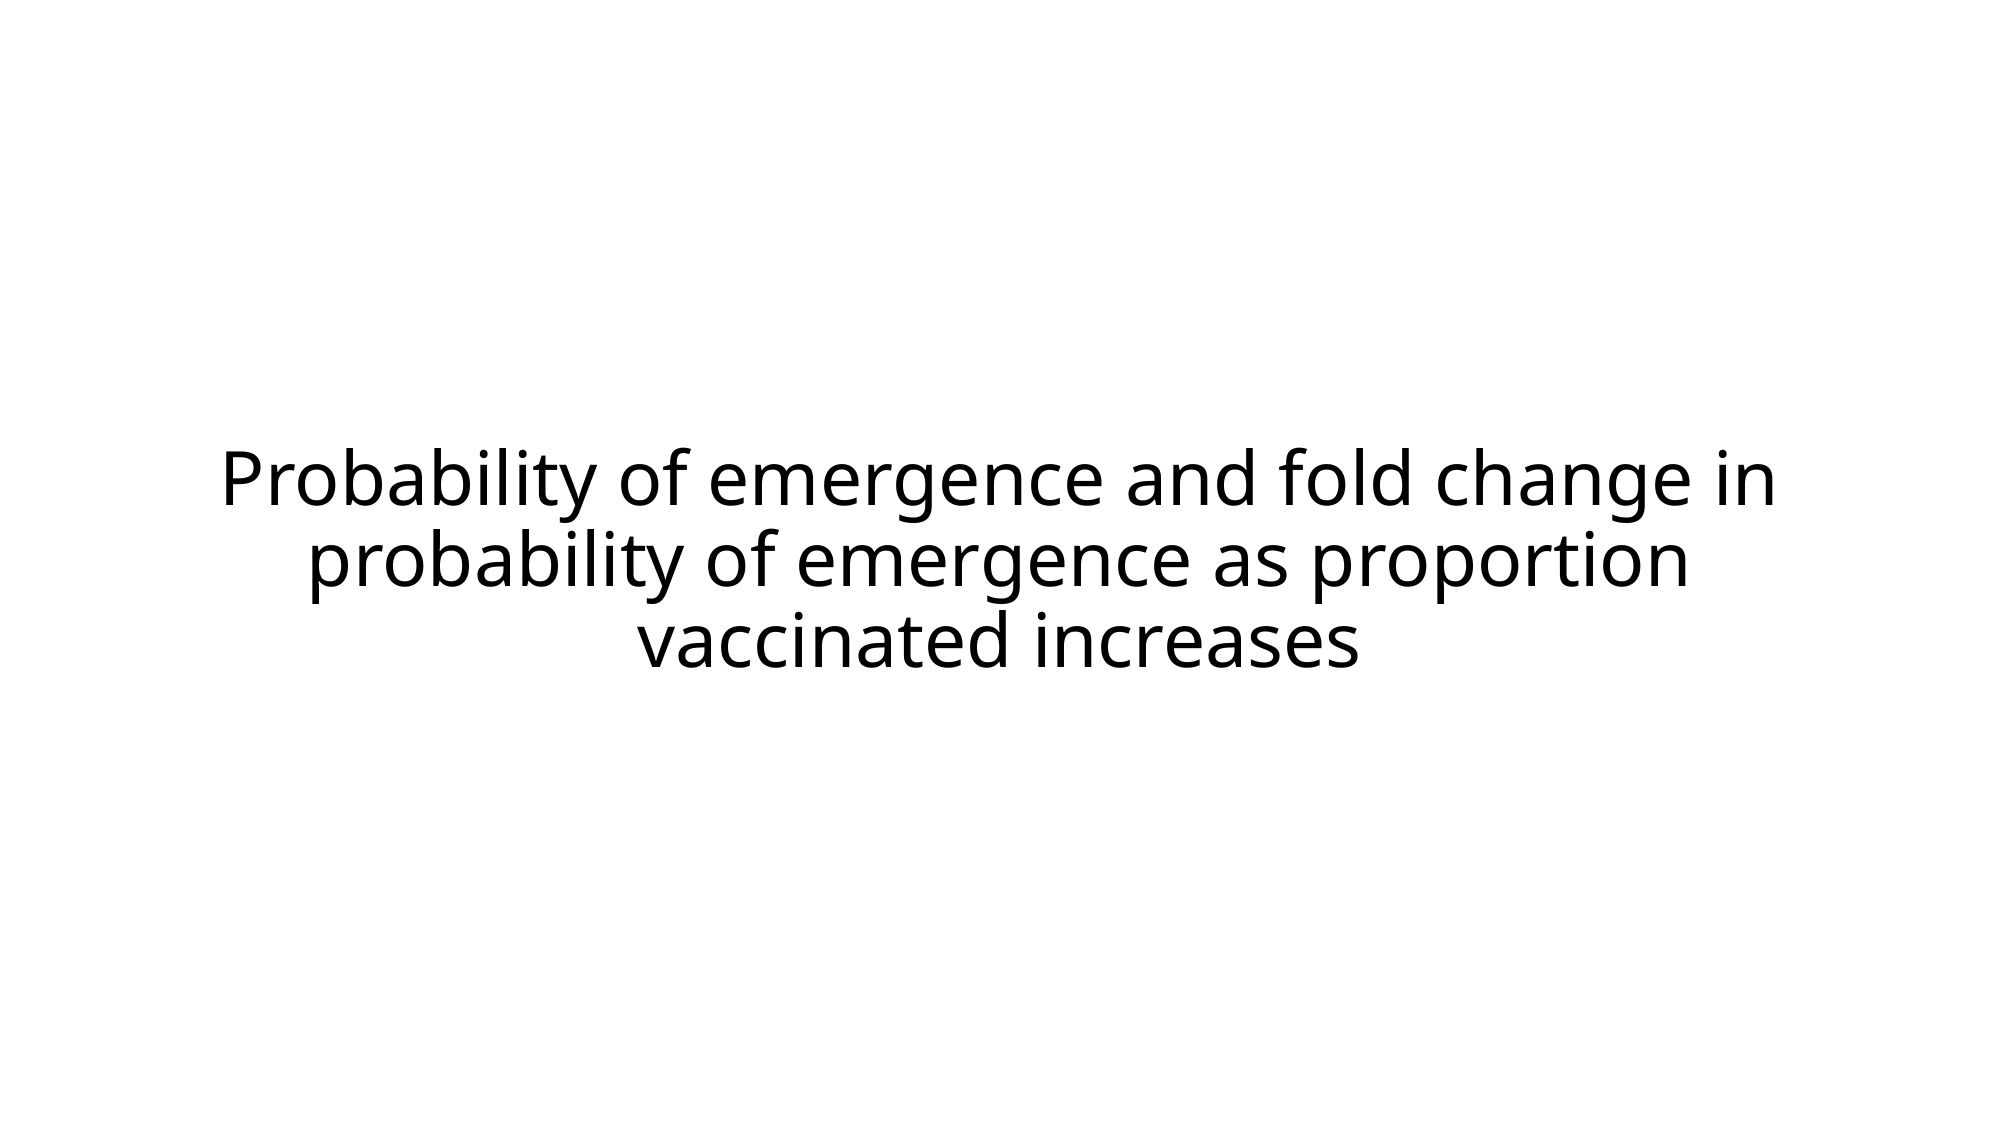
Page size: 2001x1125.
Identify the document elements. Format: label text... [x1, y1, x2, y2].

title Probability of emergence and fold change in probability of emergence as proportion vaccinated increases [137, 453, 1863, 672]
